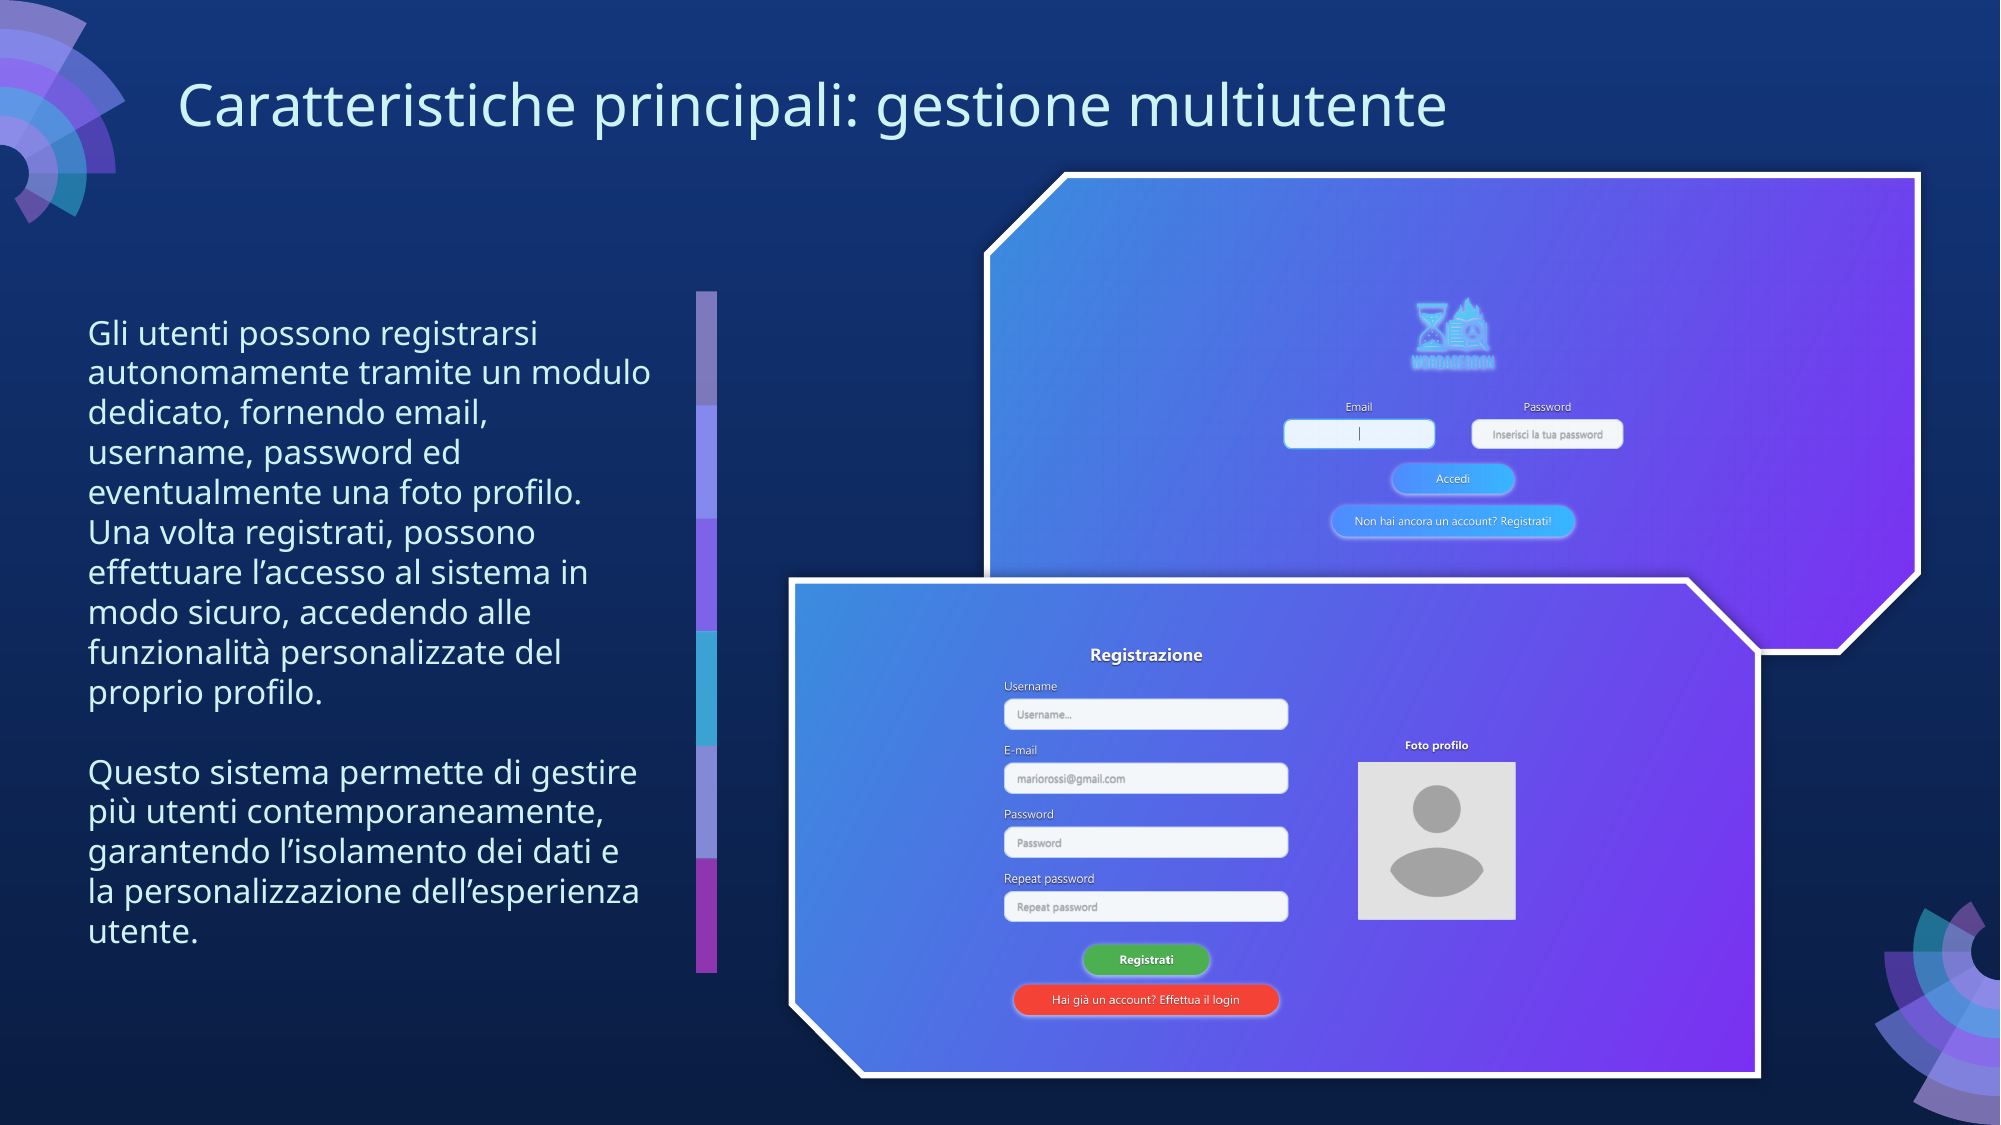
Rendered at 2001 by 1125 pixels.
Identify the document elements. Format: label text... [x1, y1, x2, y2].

picture [791, 174, 1918, 1076]
title Caratteristiche principali: gestione multiutente [157, 47, 1843, 174]
list Gli utenti possono registrarsi autonomamente tramite un modulo dedicato, fornendo email, username, password ed eventualmente una foto profilo. Una volta registrati, possono effettuare l’accesso al sistema in modo sicuro, accedendo alle funzionalità personalizzate del proprio profilo. Questo sistema permette di gestire più utenti contemporaneamente, garantendo l’isolamento dei dati e la personalizzazione dell’esperienza utente. [37, 291, 673, 974]
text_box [695, 291, 718, 974]
